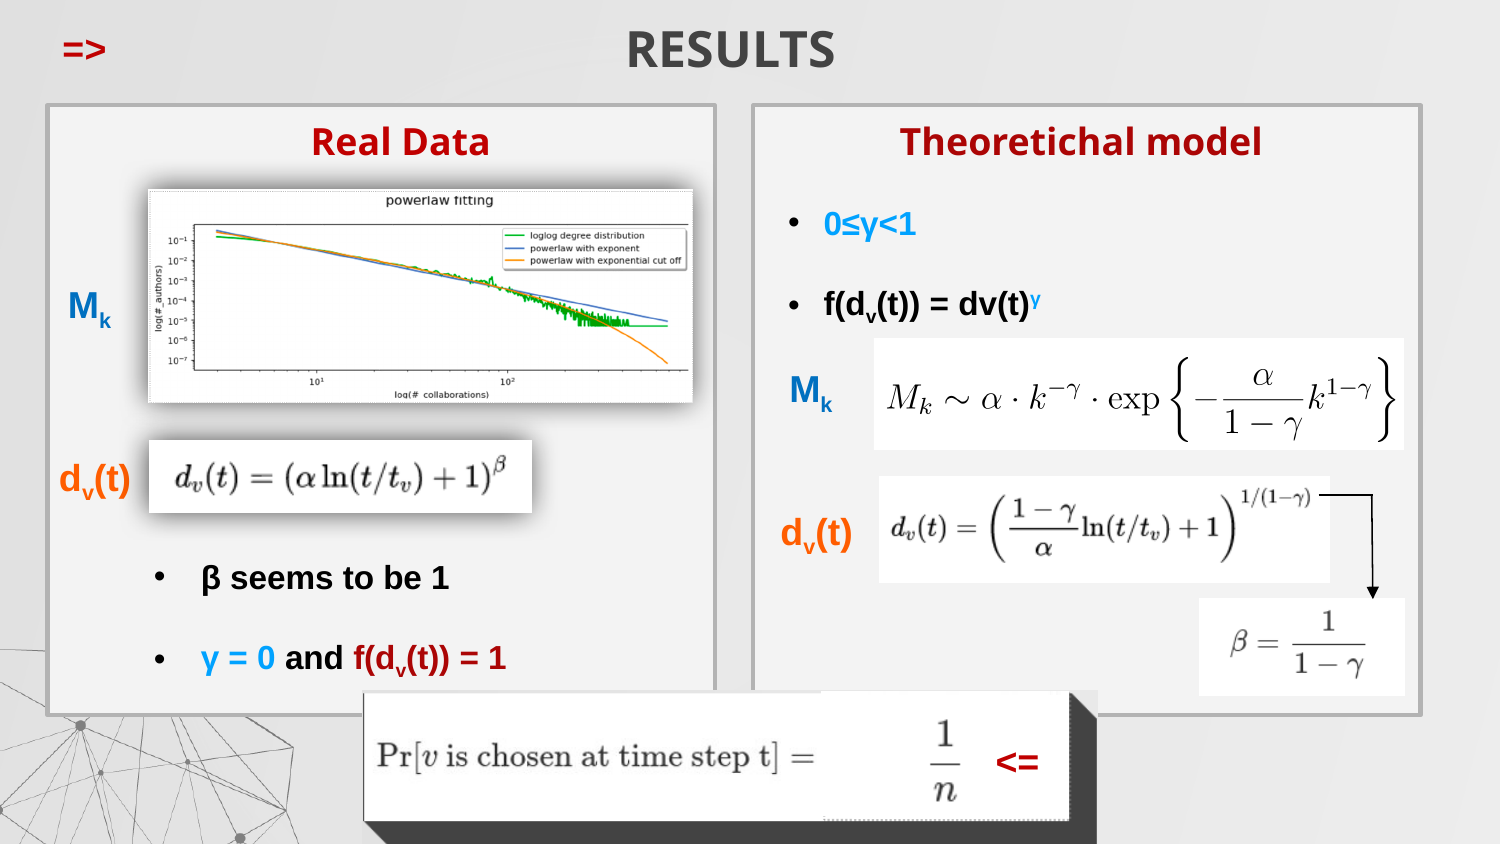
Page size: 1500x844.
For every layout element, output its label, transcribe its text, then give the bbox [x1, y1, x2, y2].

text_box RESULTS [318, 0, 1157, 189]
text_box dv(t) [44, 446, 129, 513]
picture [0, 0, 1500, 844]
text_box => [47, 17, 125, 77]
picture [148, 188, 693, 404]
picture [1198, 598, 1406, 697]
text_box Theoretichal model [884, 110, 1392, 171]
picture [879, 476, 1330, 584]
text_box ​Mk [52, 274, 143, 341]
text_box dv(t) [765, 500, 874, 567]
picture [148, 440, 533, 513]
text_box [45, 103, 318, 446]
text_box 0≤γ<1 ​ f(dv(t)) = dv(t)γ [773, 194, 1224, 335]
picture [873, 338, 1406, 451]
text_box [751, 103, 1423, 717]
text_box ​Mk [774, 357, 868, 424]
text_box β seems to be 1 γ = 0 and f(dv(t)) = 1 [138, 548, 746, 729]
text_box Real Data [295, 110, 572, 165]
text_box [45, 189, 717, 717]
